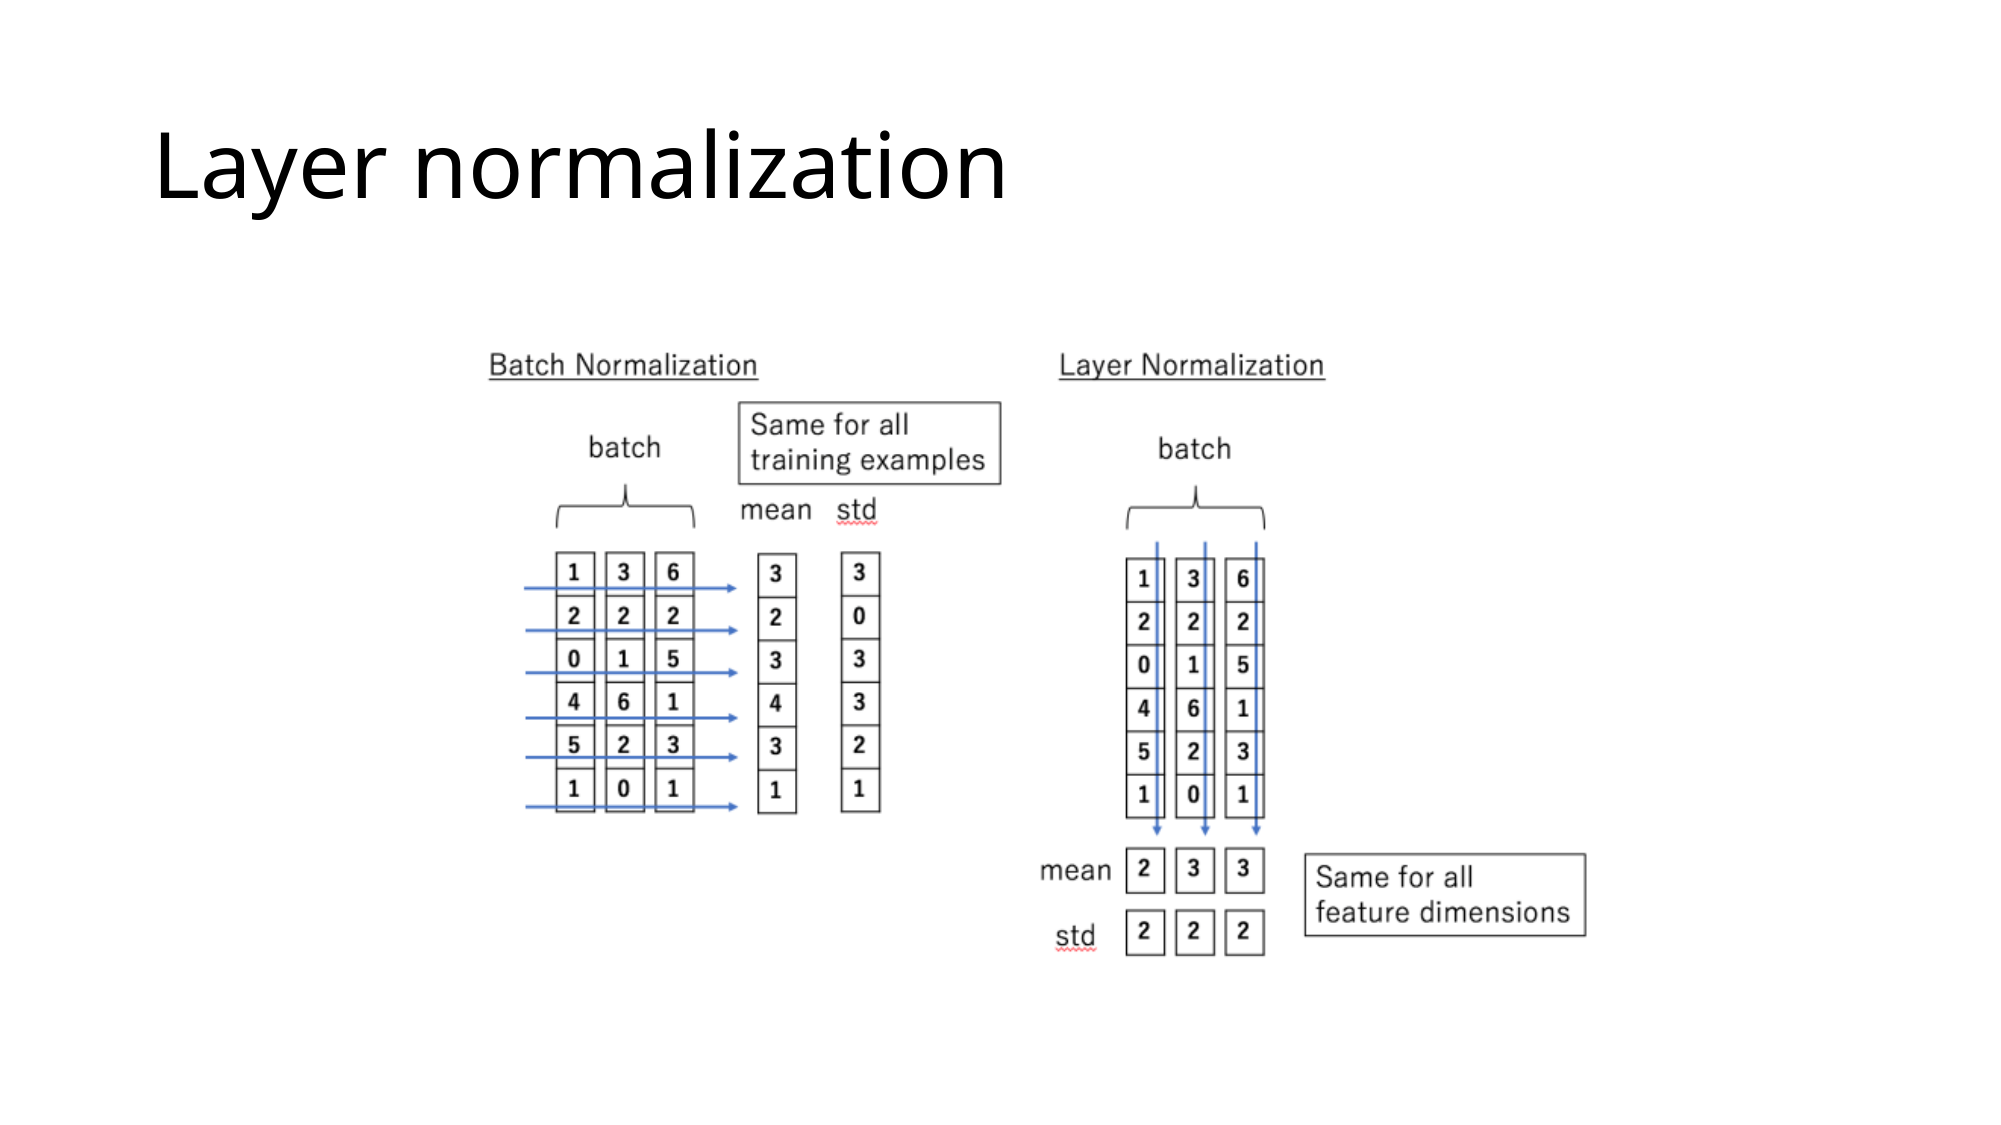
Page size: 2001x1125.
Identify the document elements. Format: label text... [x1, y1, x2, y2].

picture [447, 302, 1611, 982]
title Layer normalization [137, 59, 1863, 278]
